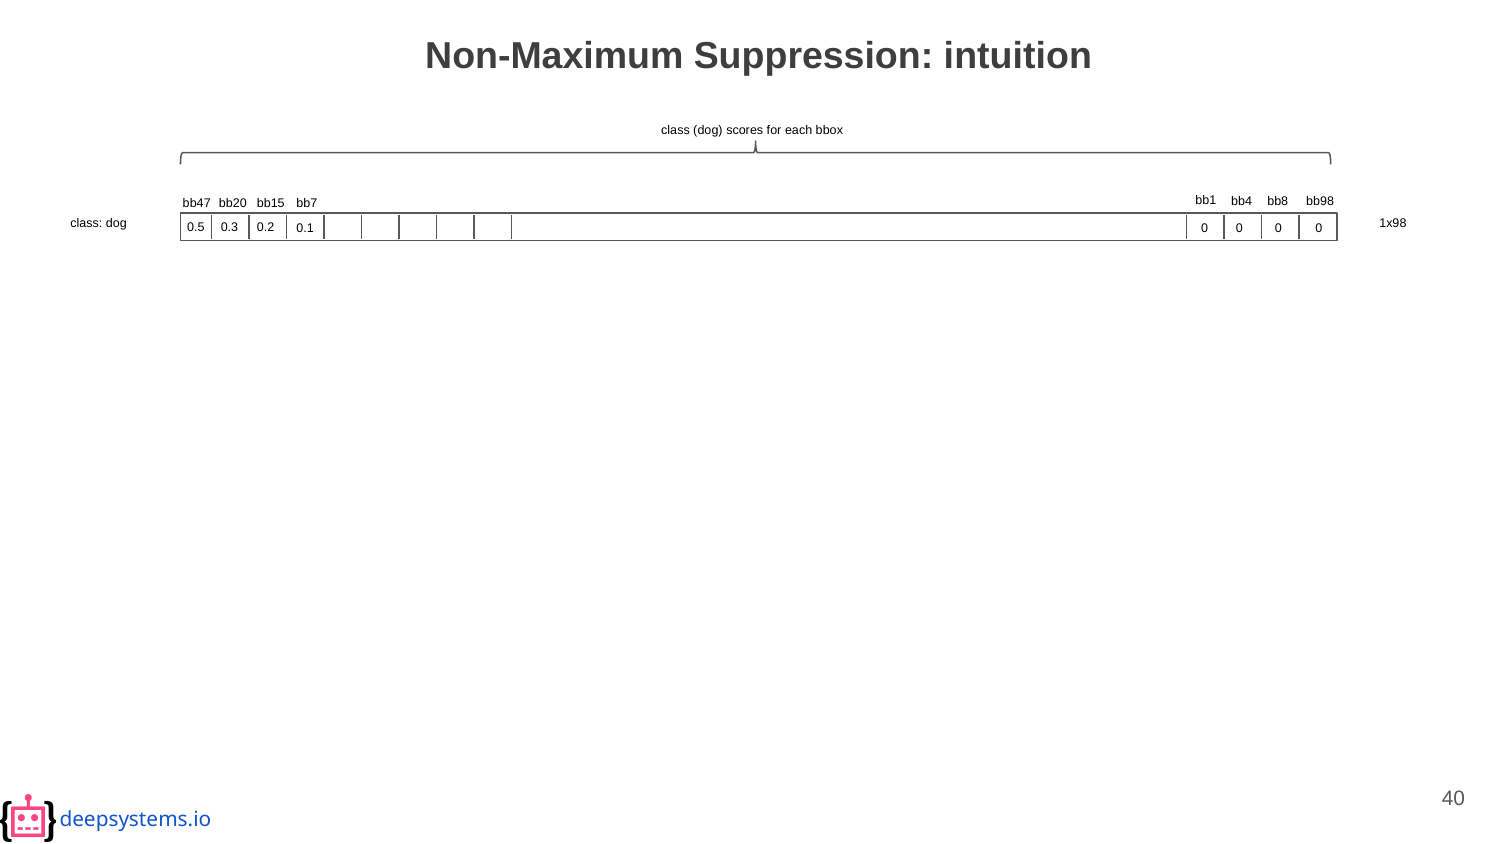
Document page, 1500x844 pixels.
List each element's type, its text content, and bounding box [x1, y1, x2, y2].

text_box bb4 [1243, 177, 1252, 204]
text_box 0 [1186, 204, 1224, 246]
text_box class (dog) scores for each bbox [646, 107, 872, 148]
text_box class: dog [55, 200, 163, 241]
text_box [344, 213, 1185, 241]
text_box bb20 [231, 180, 241, 203]
text_box bb47 [167, 180, 231, 221]
text_box [180, 141, 1331, 165]
picture [0, 794, 56, 842]
text_box bb98 [1290, 177, 1354, 219]
slide_number ‹#› [1389, 764, 1480, 830]
text_box 1x98 [1364, 200, 1472, 241]
text_box Non-Maximum Suppression: intuition [410, 12, 1249, 91]
text_box bb7 [305, 180, 344, 204]
text_box 0.5 [172, 203, 205, 244]
text_box bb47 [358, 219, 365, 241]
text_box bb8 [1252, 177, 1290, 204]
text_box 0.2 [241, 203, 305, 244]
text_box 0.1 [281, 204, 344, 245]
text_box 0.3 [205, 203, 241, 244]
text_box 0 [1259, 204, 1298, 246]
text_box 0 [1300, 204, 1339, 246]
text_box 0 [1224, 204, 1259, 245]
text_box bb1 [1180, 176, 1243, 218]
text_box bb15 [241, 180, 305, 203]
